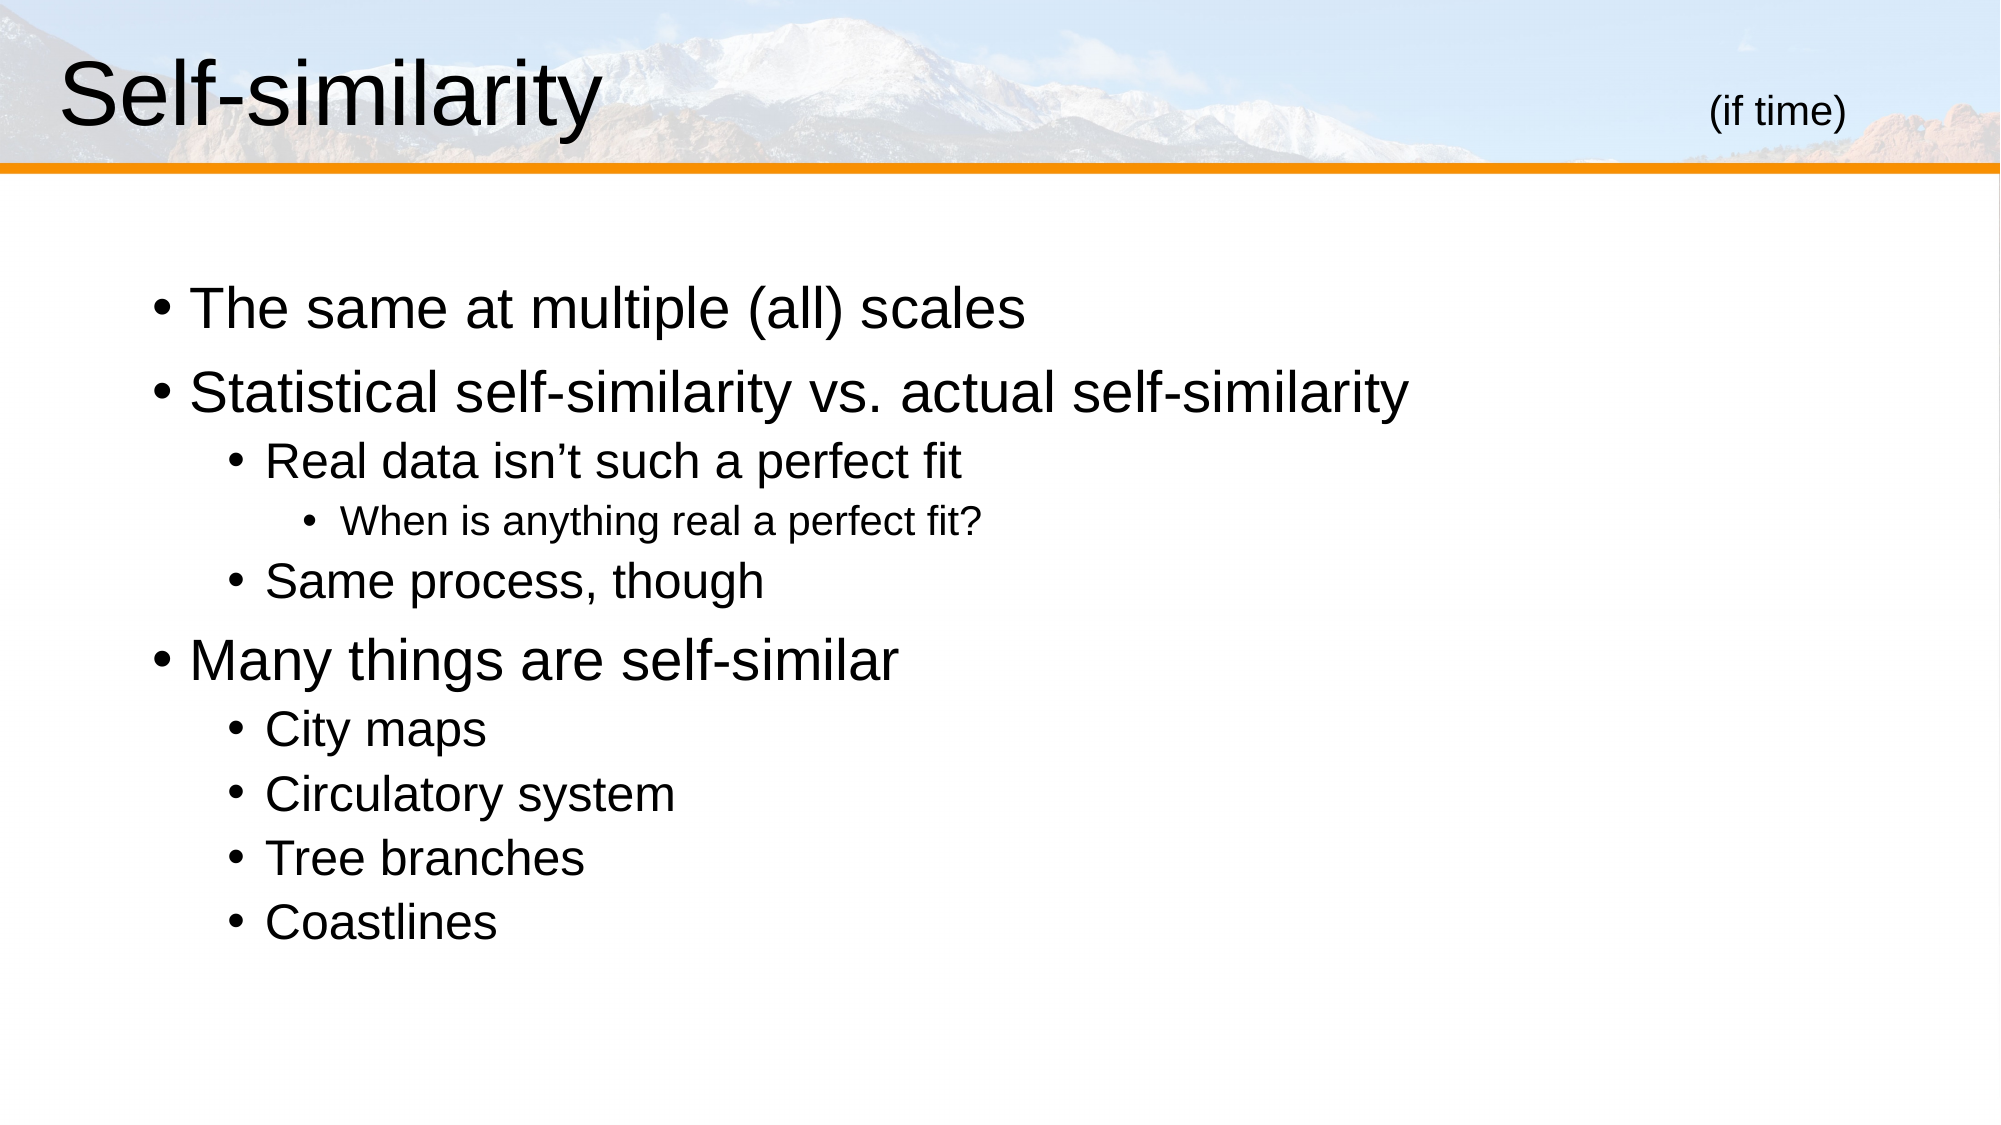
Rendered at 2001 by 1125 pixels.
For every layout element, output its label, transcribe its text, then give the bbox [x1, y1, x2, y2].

list The same at multiple (all) scales Statistical self-similarity vs. actual self-similarity Real data isn’t such a perfect fit When is anything real a perfect fit? Same process, though Many things are self-similar City maps Circulatory system Tree branches Coastlines [137, 270, 1863, 985]
picture [0, 0, 2000, 1125]
title Self-similarity (if time) [43, 3, 1953, 188]
